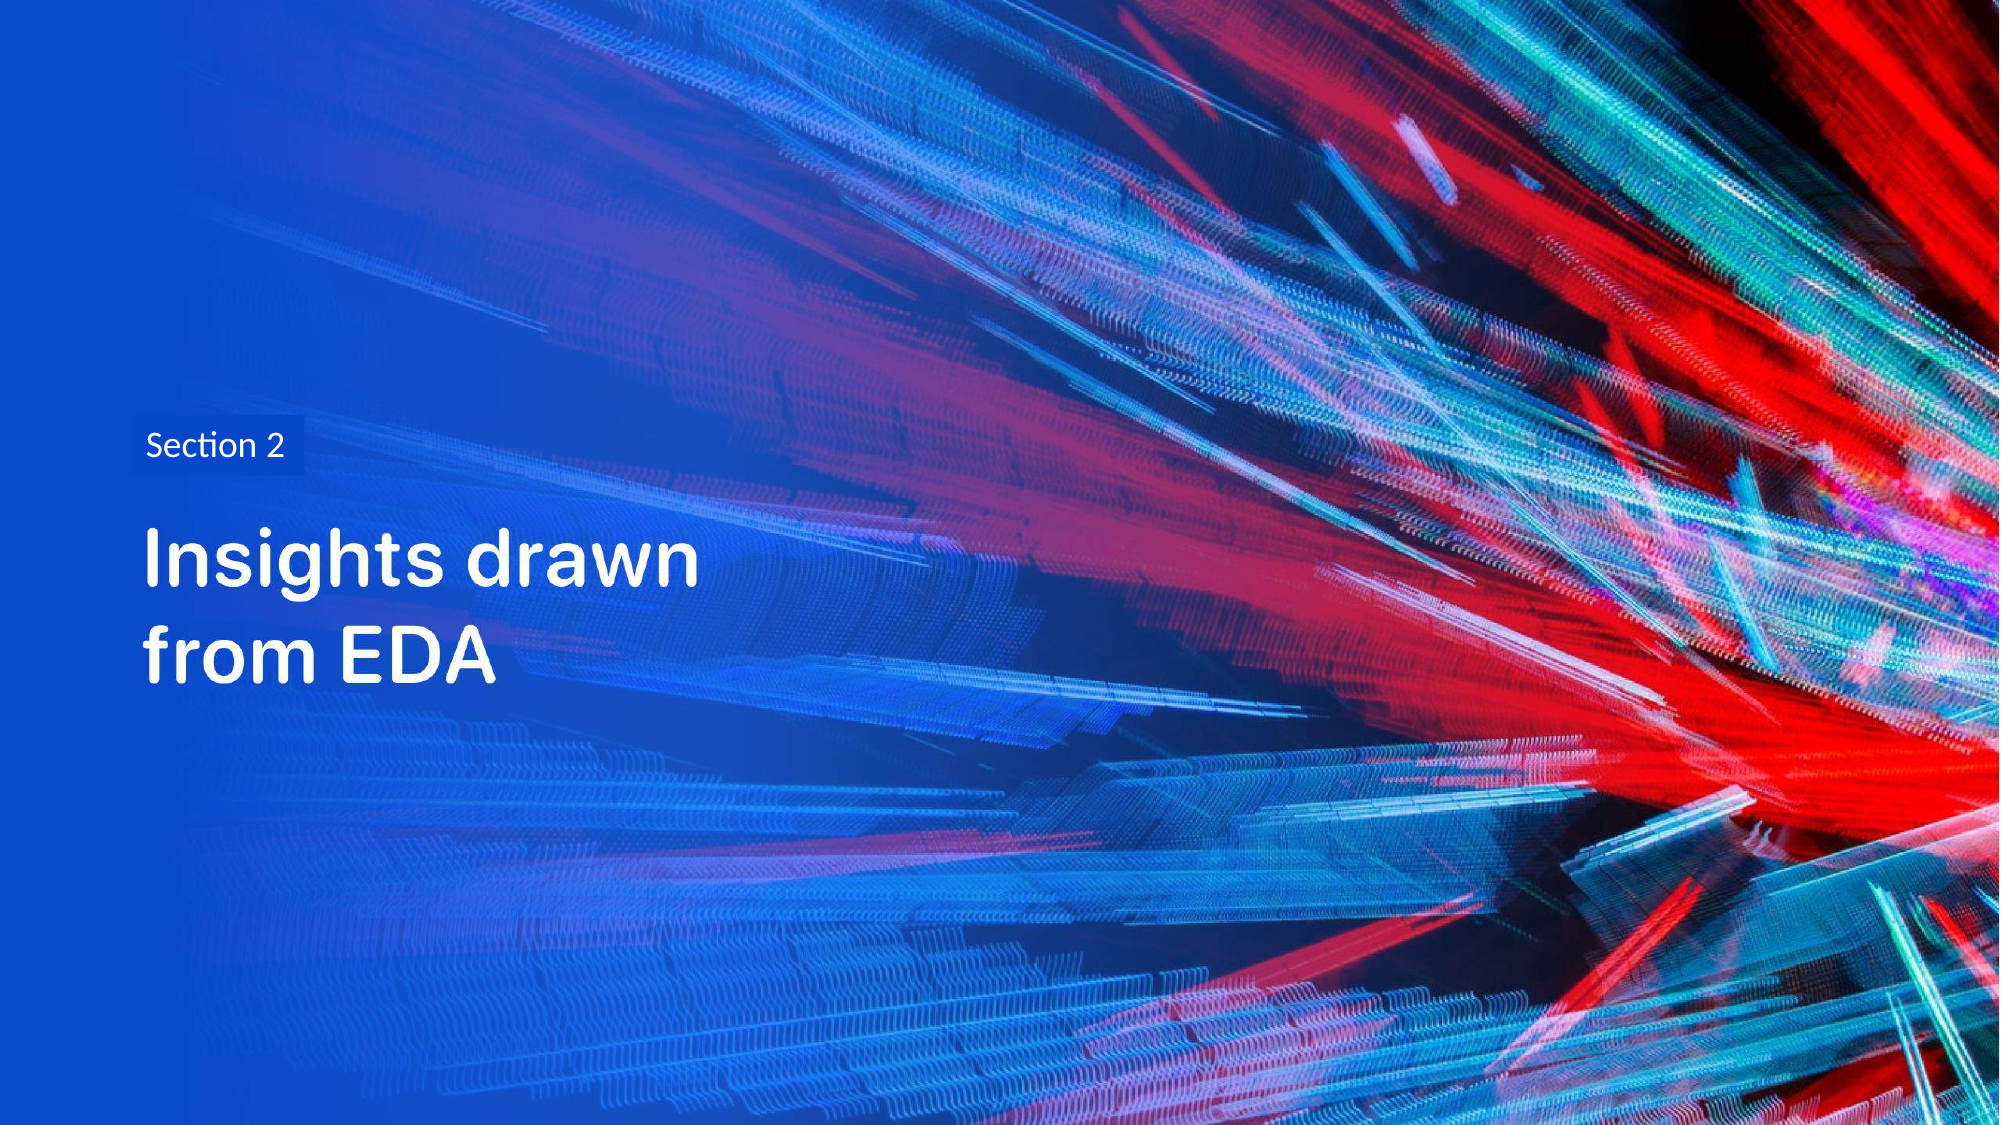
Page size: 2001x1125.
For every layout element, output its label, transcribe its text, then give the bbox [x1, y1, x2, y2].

text_box [0, 0, 2000, 1125]
text_box [130, 414, 305, 476]
text_box Section 2 [143, 417, 288, 465]
